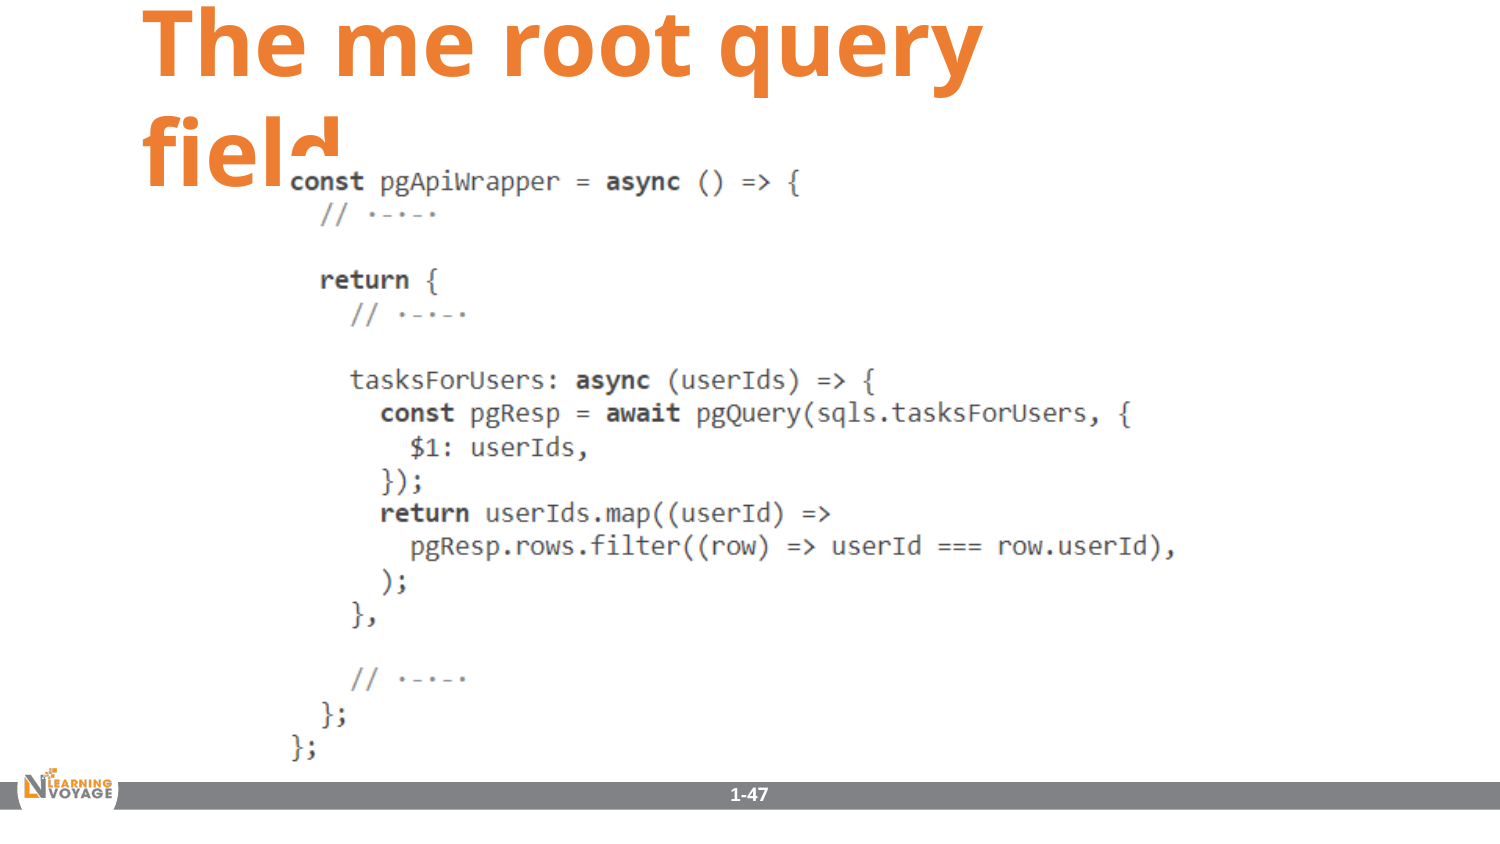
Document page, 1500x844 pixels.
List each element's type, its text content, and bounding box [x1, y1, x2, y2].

picture [282, 156, 1218, 771]
slide_number 1-47 [692, 771, 784, 821]
text_box The me root query field [126, 37, 1231, 153]
picture [0, 706, 144, 844]
